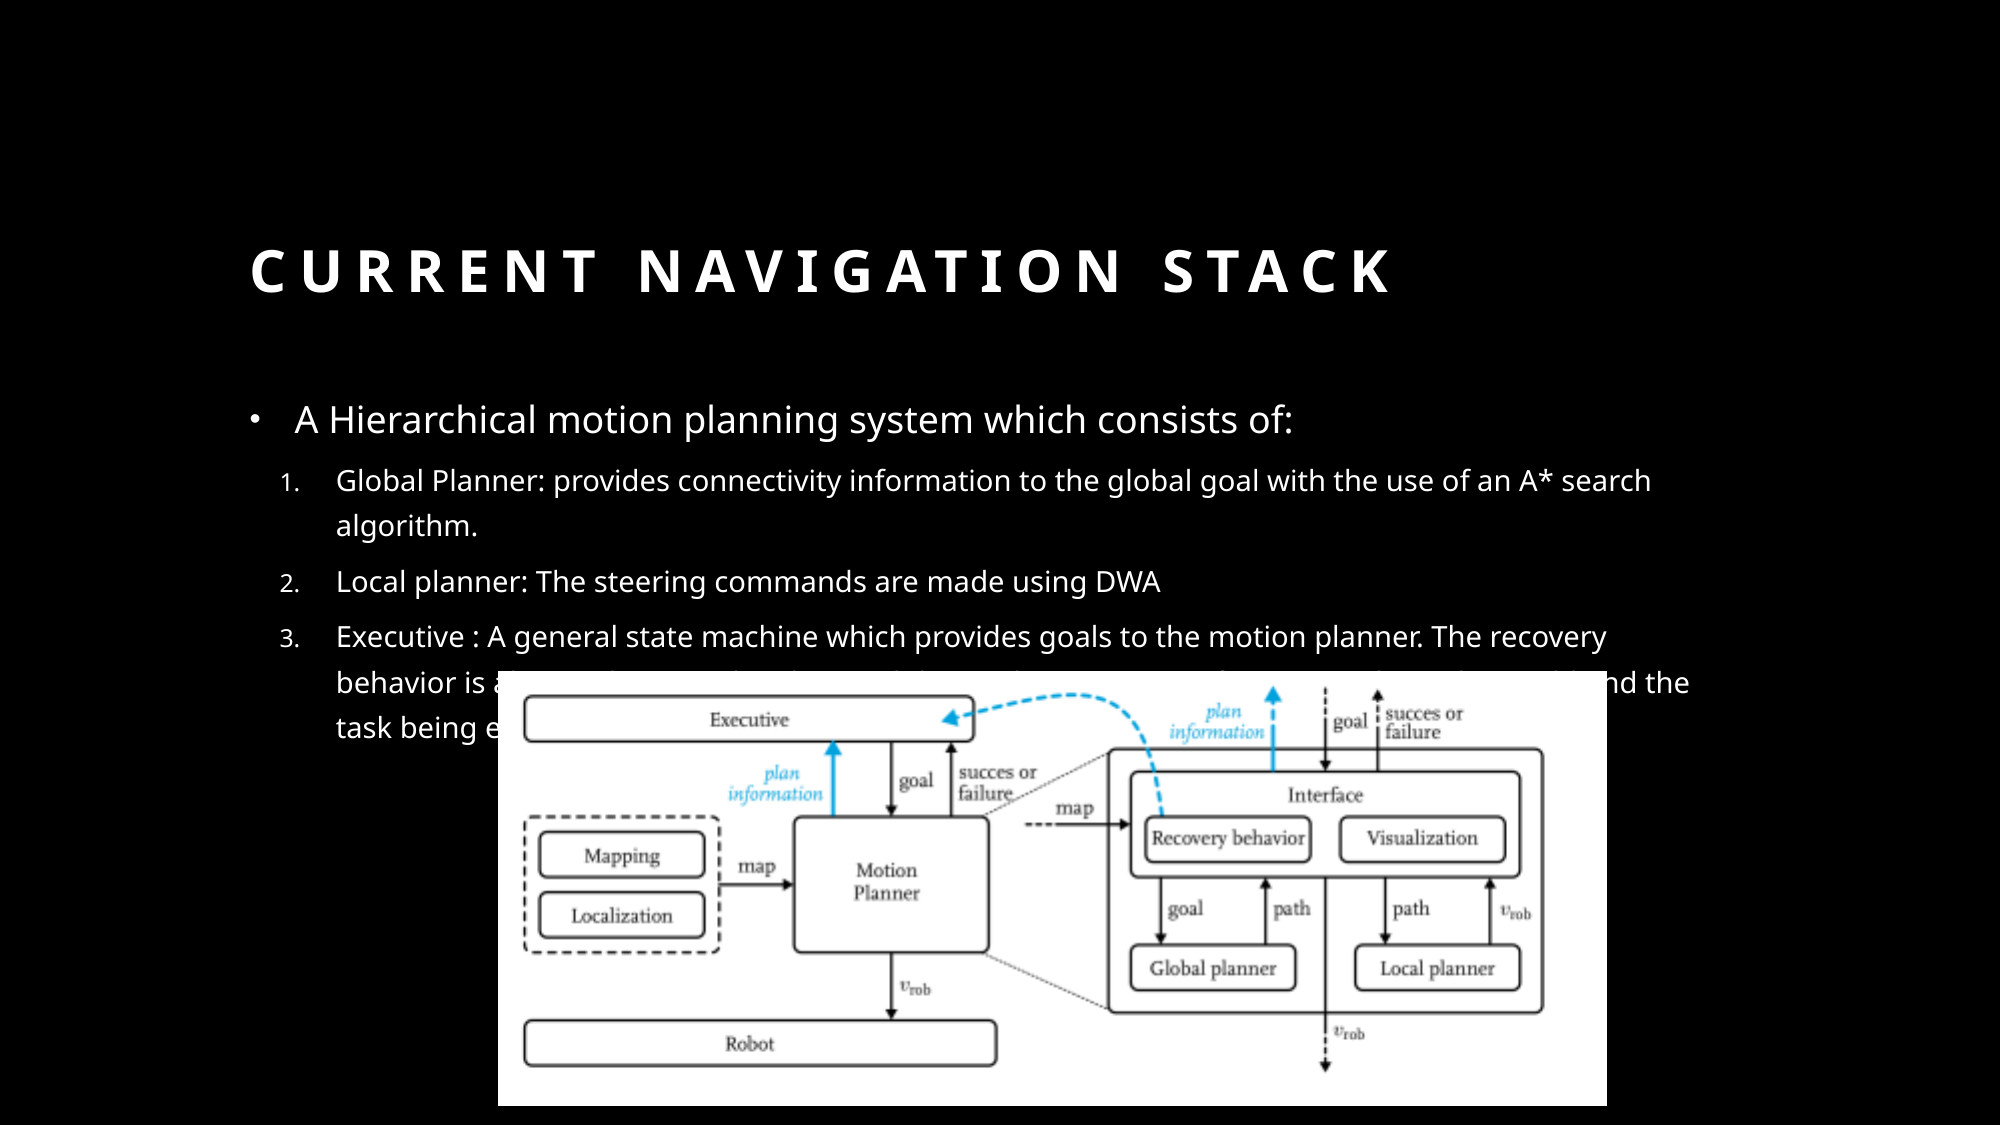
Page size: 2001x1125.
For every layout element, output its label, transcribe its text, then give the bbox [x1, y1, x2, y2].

title Current Navigation stack [234, 171, 1750, 313]
picture [498, 671, 1607, 1106]
list A Hierarchical motion planning system which consists of: Global Planner: provides connectivity information to the global goal with the use of an A* search algorithm. Local planner: The steering commands are made using DWA Executive : A general state machine which provides goals to the motion planner. The recovery behavior is also implemented in this module as it knows more information about the world and the task being executed. [234, 375, 1750, 1000]
